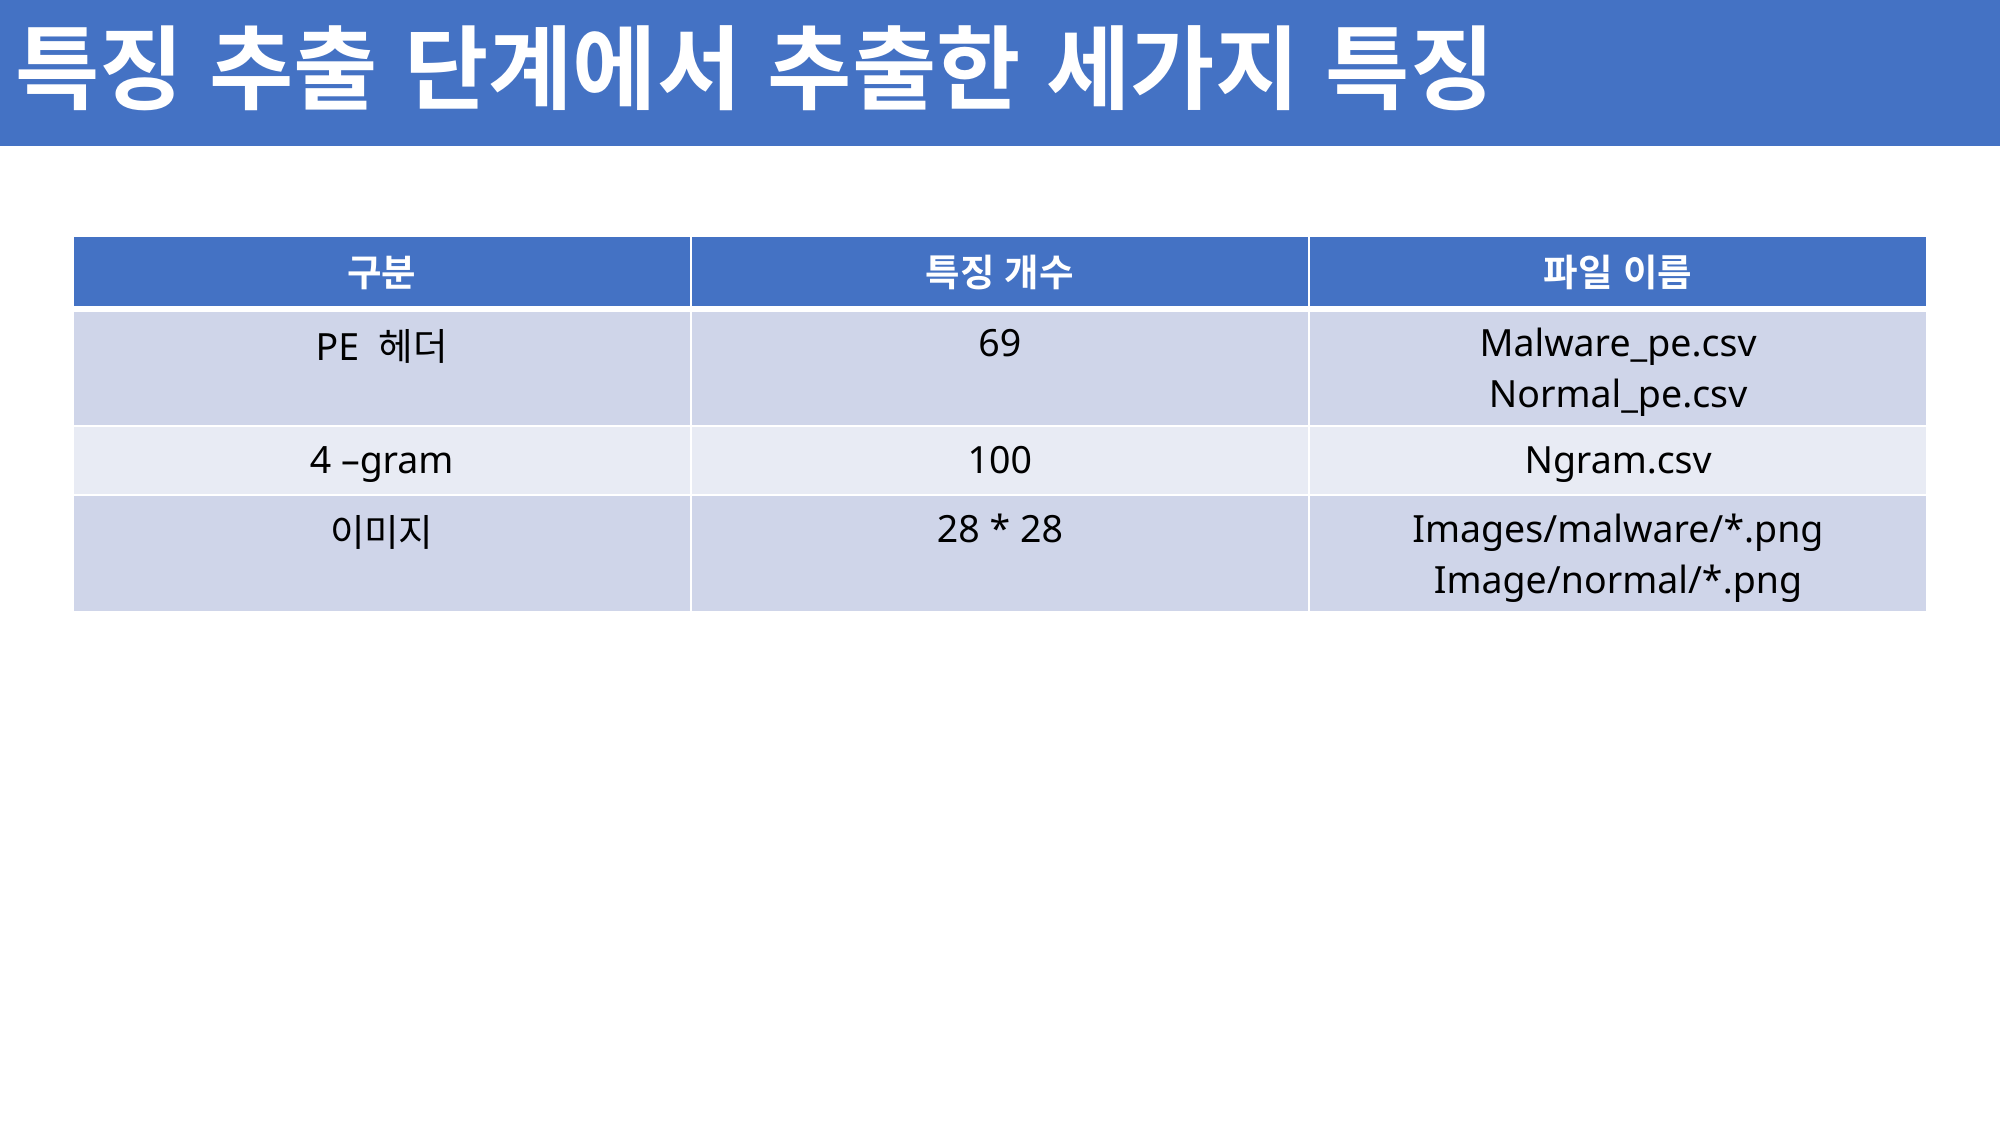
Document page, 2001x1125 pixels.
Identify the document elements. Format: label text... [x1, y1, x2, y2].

table_cell Ngram.csv [1310, 427, 1926, 494]
title 특징 추출 단계에서 추출한 세가지 특징 [0, 0, 2000, 146]
table_cell 28 * 28 [692, 496, 1308, 611]
table_cell 이미지 [74, 496, 690, 611]
table_header 파일 이름 [1310, 237, 1926, 306]
table_cell Images/malware/*.png Image/normal/*.png [1310, 496, 1926, 611]
table_header 구분 [74, 237, 690, 306]
table_cell 69 [692, 312, 1308, 425]
table_cell Malware_pe.csv Normal_pe.csv [1310, 312, 1926, 425]
table_header 특징 개수 [692, 237, 1308, 306]
table_cell PE 헤더 [74, 312, 690, 425]
table_cell 4 –gram [74, 427, 690, 494]
table_cell 100 [692, 427, 1308, 494]
